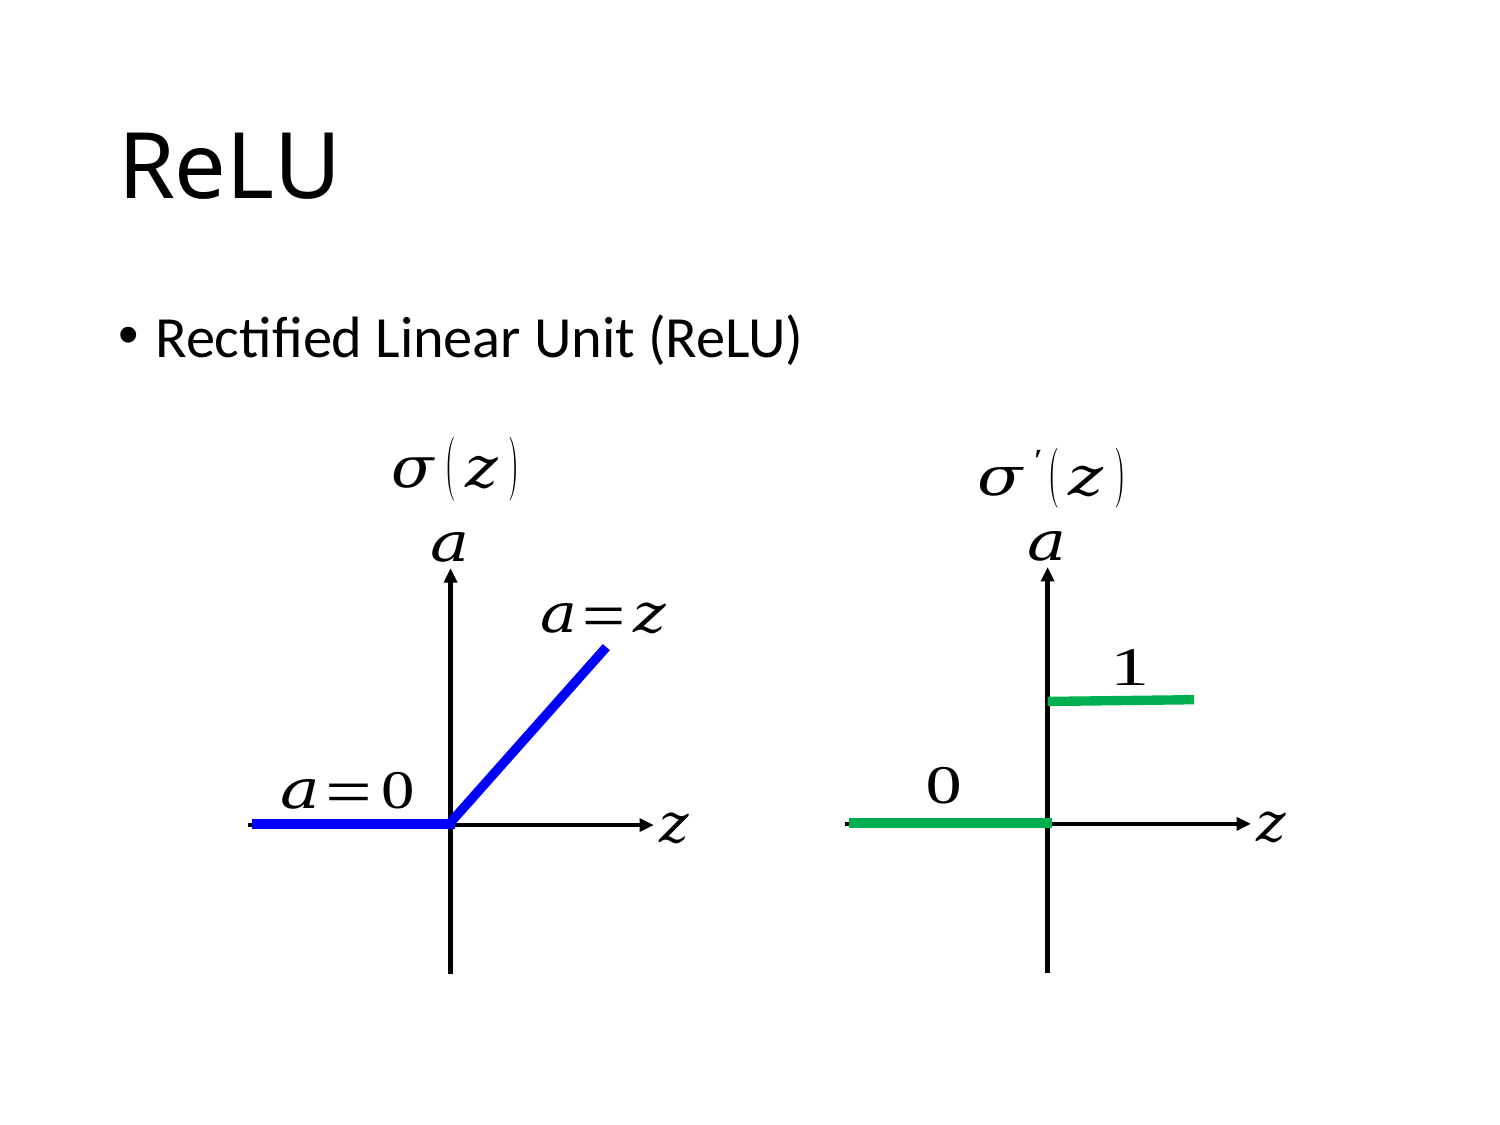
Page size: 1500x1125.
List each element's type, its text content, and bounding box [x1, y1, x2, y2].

list Rectified Linear Unit (ReLU) [103, 299, 1397, 1014]
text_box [844, 441, 1290, 974]
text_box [247, 433, 693, 975]
title ReLU [103, 59, 1397, 278]
